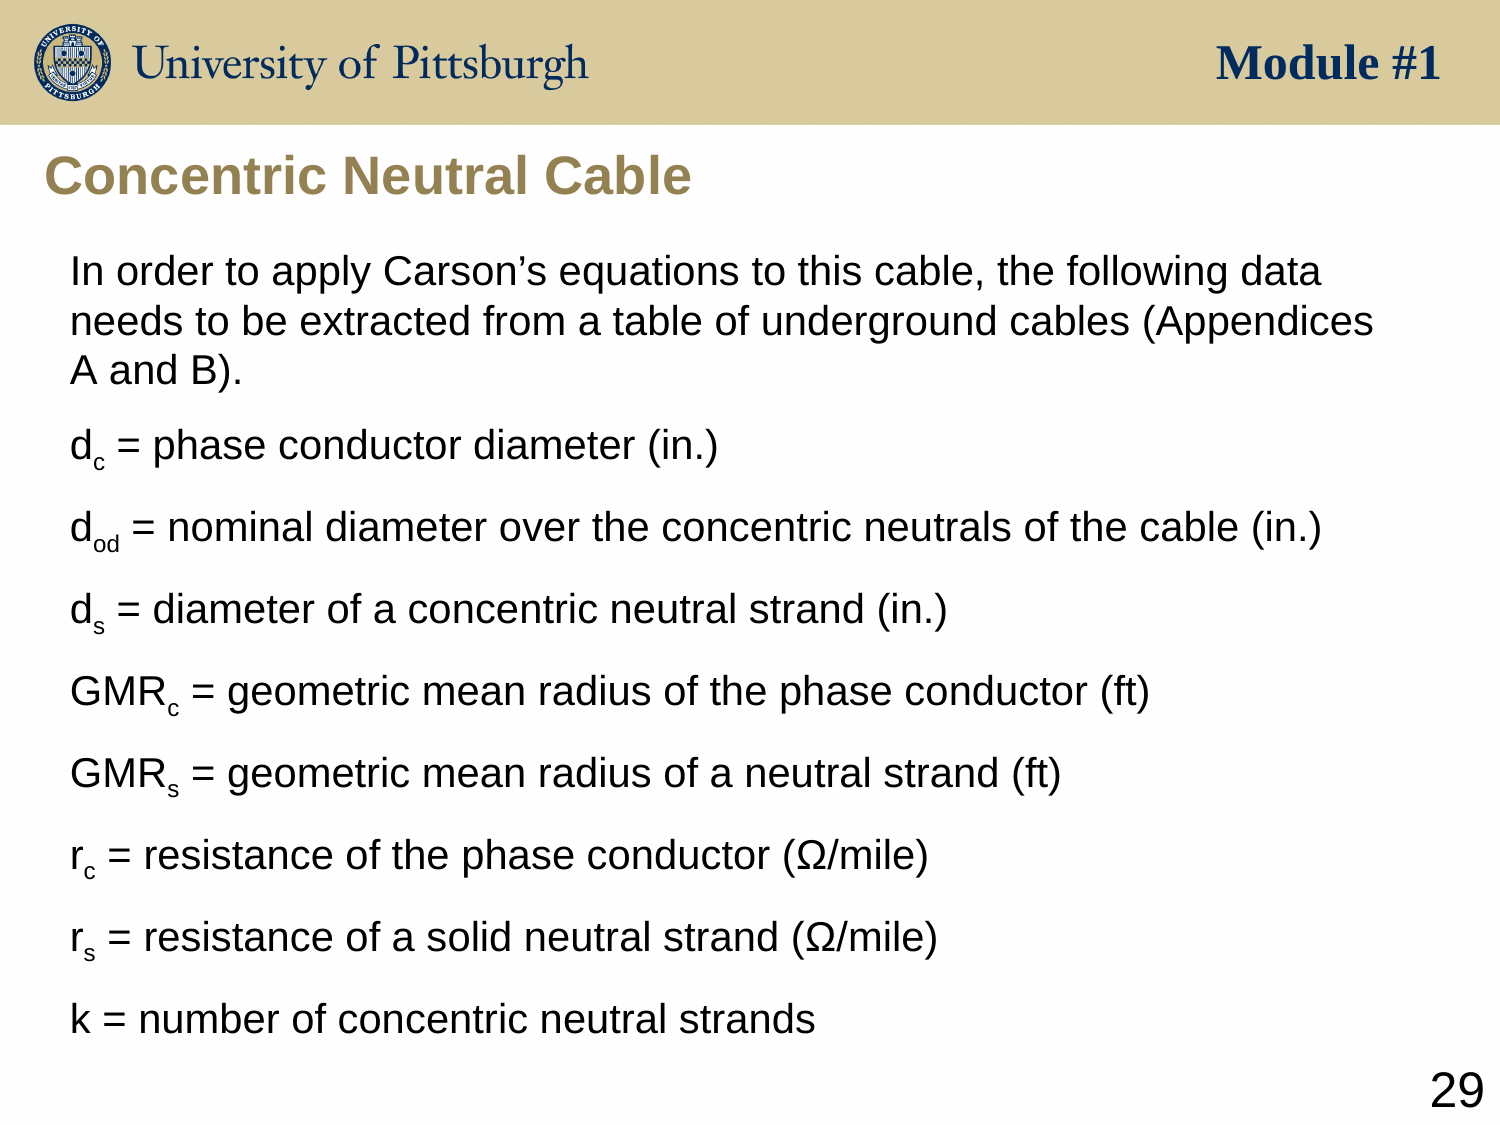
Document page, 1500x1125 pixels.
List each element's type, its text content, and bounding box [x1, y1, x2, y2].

picture [0, 1, 1500, 1125]
text_box In order to apply Carson’s equations to this cable, the following data needs to be extracted from a table of underground cables (Appendices A and B). dc = phase conductor diameter (in.) dod = nominal diameter over the concentric neutrals of the cable (in.) ds = diameter of a concentric neutral strand (in.) GMRc = geometric mean radius of the phase conductor (ft) GMRs = geometric mean radius of a neutral strand (ft) rc = resistance of the phase conductor (Ω/mile) rs = resistance of a solid neutral strand (Ω/mile) k = number of concentric neutral strands [55, 235, 1418, 1049]
title Concentric Neutral Cable [29, 125, 1500, 221]
text_box Module #1 [604, 22, 1457, 97]
slide_number 29 [1362, 1050, 1500, 1125]
